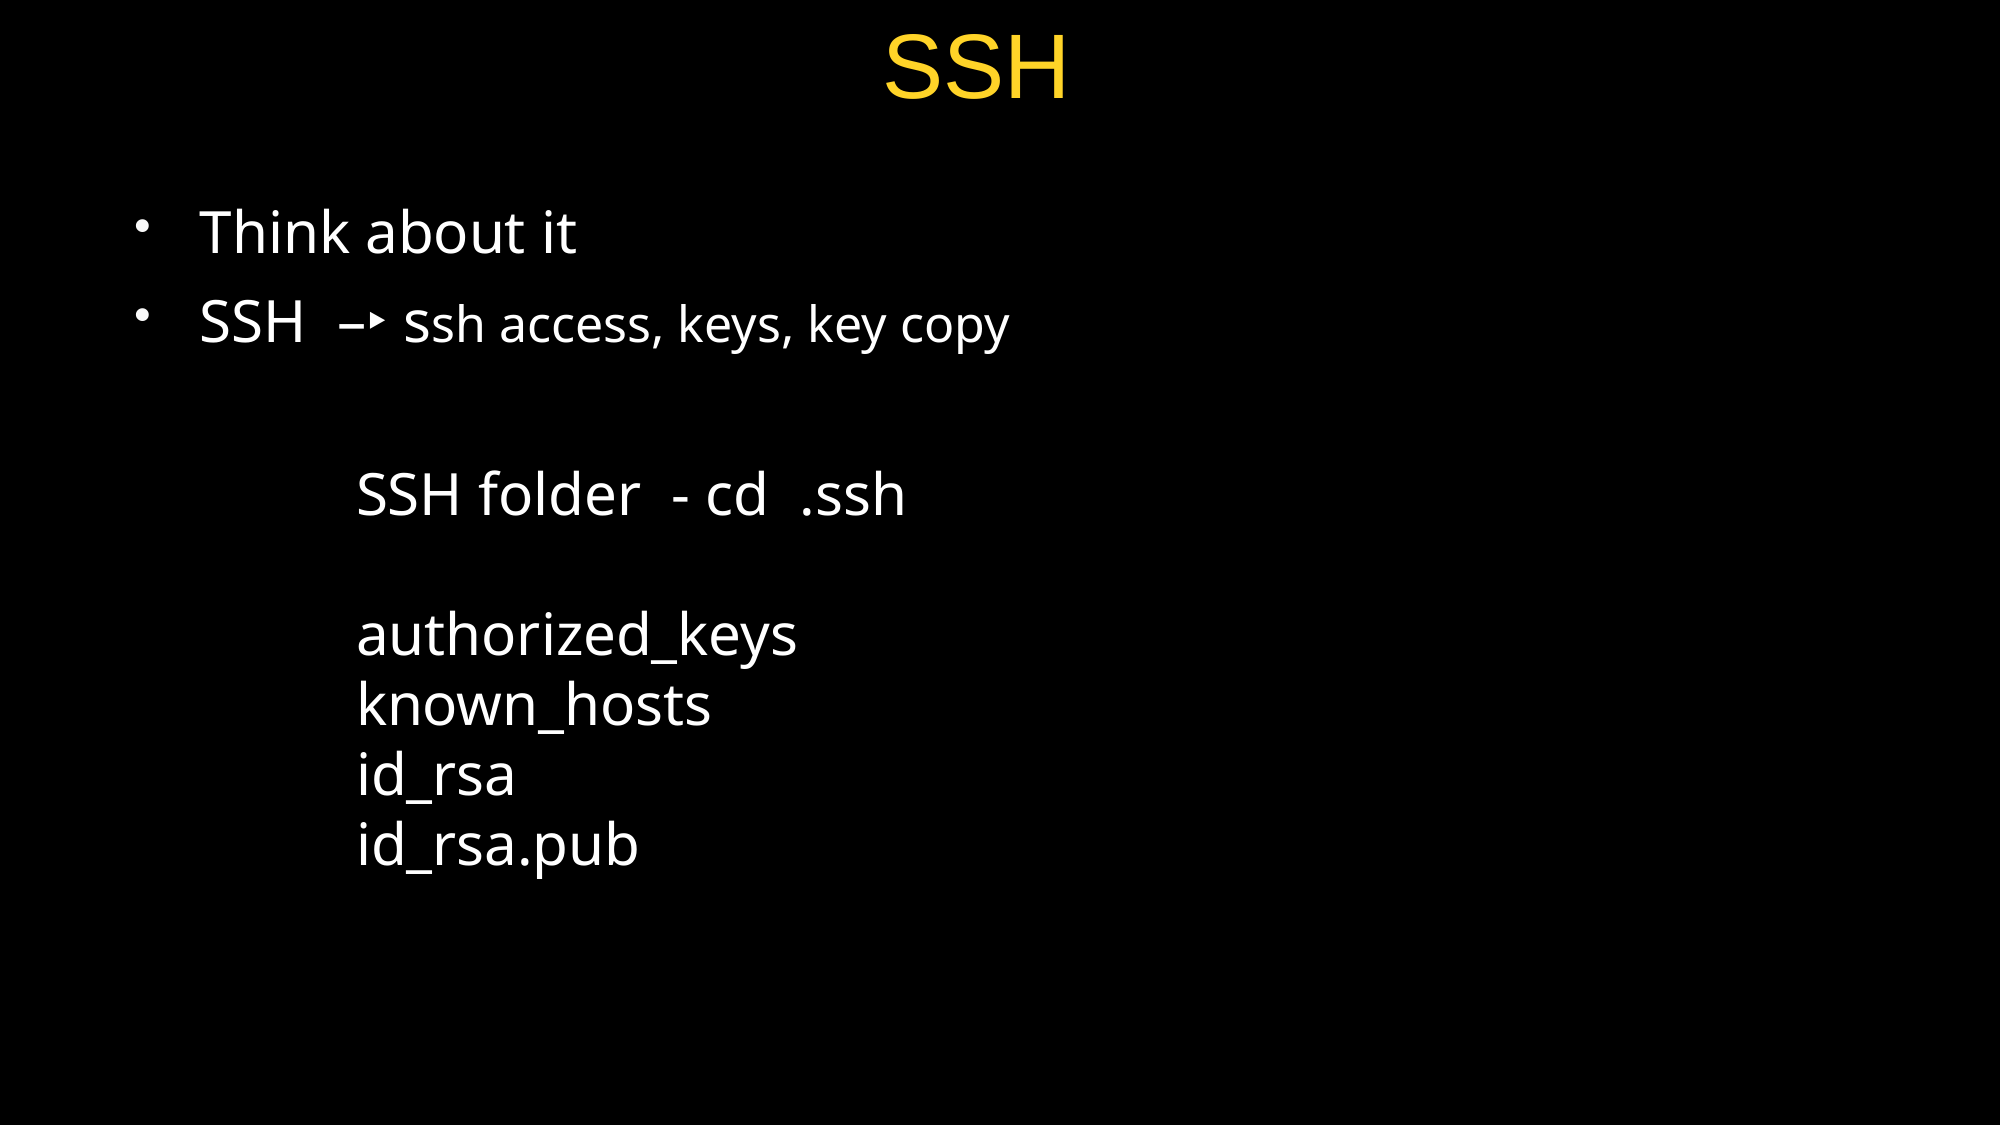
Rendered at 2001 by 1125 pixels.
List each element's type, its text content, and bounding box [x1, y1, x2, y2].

text_box Think about it SSH –‣ ssh access, keys, key copy [99, 187, 1900, 1035]
text_box SSH [0, 0, 2000, 146]
text_box SSH folder - cd .ssh authorized_keys known_hosts id_rsa id_rsa.pub [341, 449, 1275, 939]
